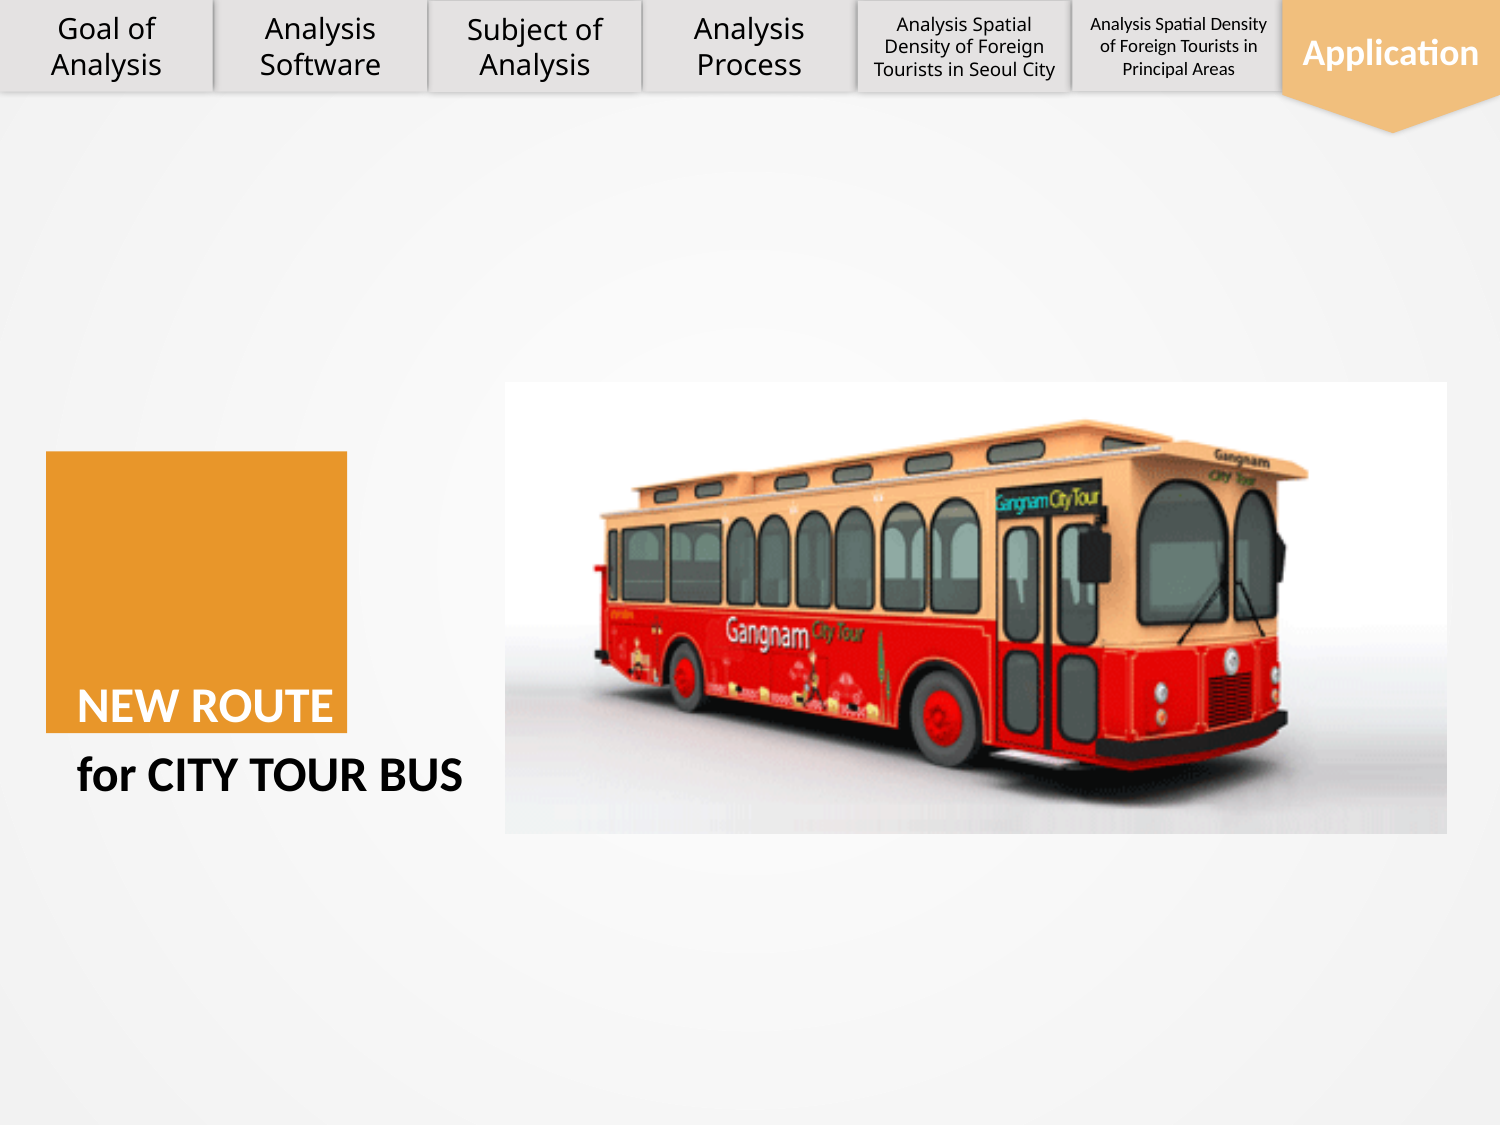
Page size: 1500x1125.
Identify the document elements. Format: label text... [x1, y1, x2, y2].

text_box Analysis Spatial Density of Foreign Tourists in Seoul City [857, 0, 1068, 93]
text_box [1281, 0, 1500, 135]
text_box Application [1282, 20, 1500, 80]
text_box [45, 450, 348, 734]
text_box Analysis Software [217, 0, 428, 93]
text_box Analysis Process [646, 0, 853, 93]
text_box Goal of Analysis [0, 0, 214, 93]
text_box Analysis Spatial Density of Foreign Tourists in Principal Areas [1071, 0, 1276, 92]
text_box NEW ROUTE for CITY TOUR BUS [62, 656, 505, 809]
text_box Subject of Analysis [431, 0, 642, 93]
picture [505, 382, 1447, 834]
